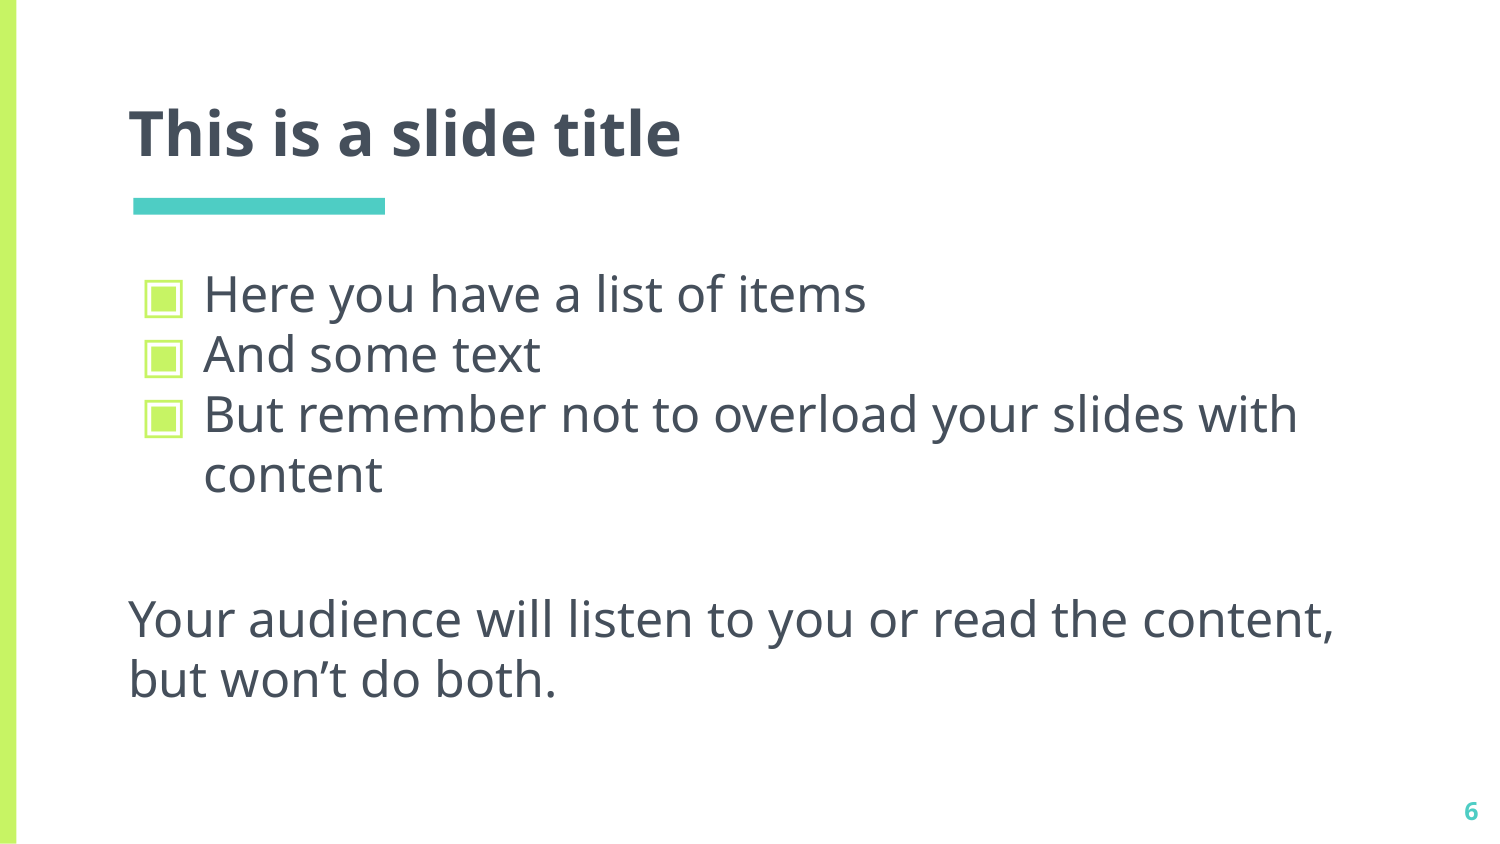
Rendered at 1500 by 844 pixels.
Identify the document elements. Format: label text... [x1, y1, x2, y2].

list Here you have a list of items And some text But remember not to overload your slides with content Your audience will listen to you or read the content, but won’t do both. [113, 247, 1387, 719]
title This is a slide title [113, 24, 1387, 184]
slide_number 6 [1403, 780, 1494, 832]
